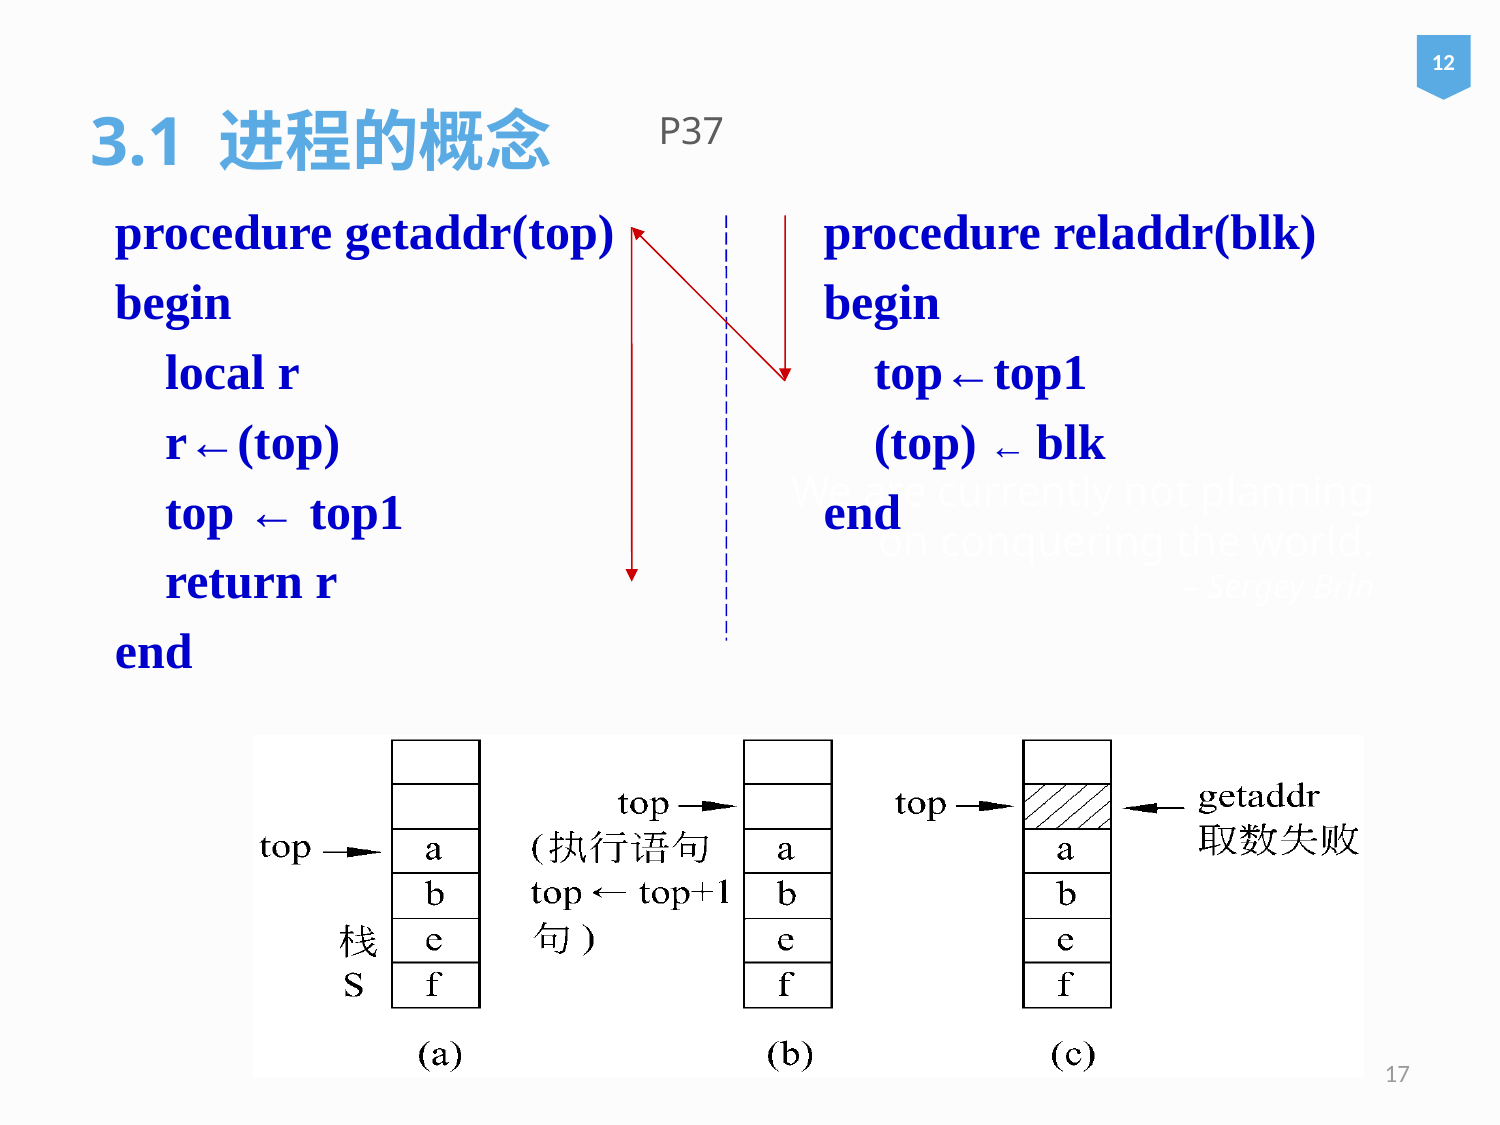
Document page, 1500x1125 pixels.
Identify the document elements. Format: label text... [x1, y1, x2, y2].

text_box P37 [643, 99, 786, 160]
text_box [632, 227, 786, 381]
slide_number 17 [1074, 1042, 1425, 1103]
text_box [778, 215, 792, 380]
picture [253, 734, 1365, 1078]
text_box 3.1 进程的概念 [74, 45, 1425, 233]
title We are currently not planning on conquering the world. – Sergey Brin [714, 441, 1390, 629]
text_box [625, 227, 638, 582]
text_box 12 [1414, 33, 1473, 102]
